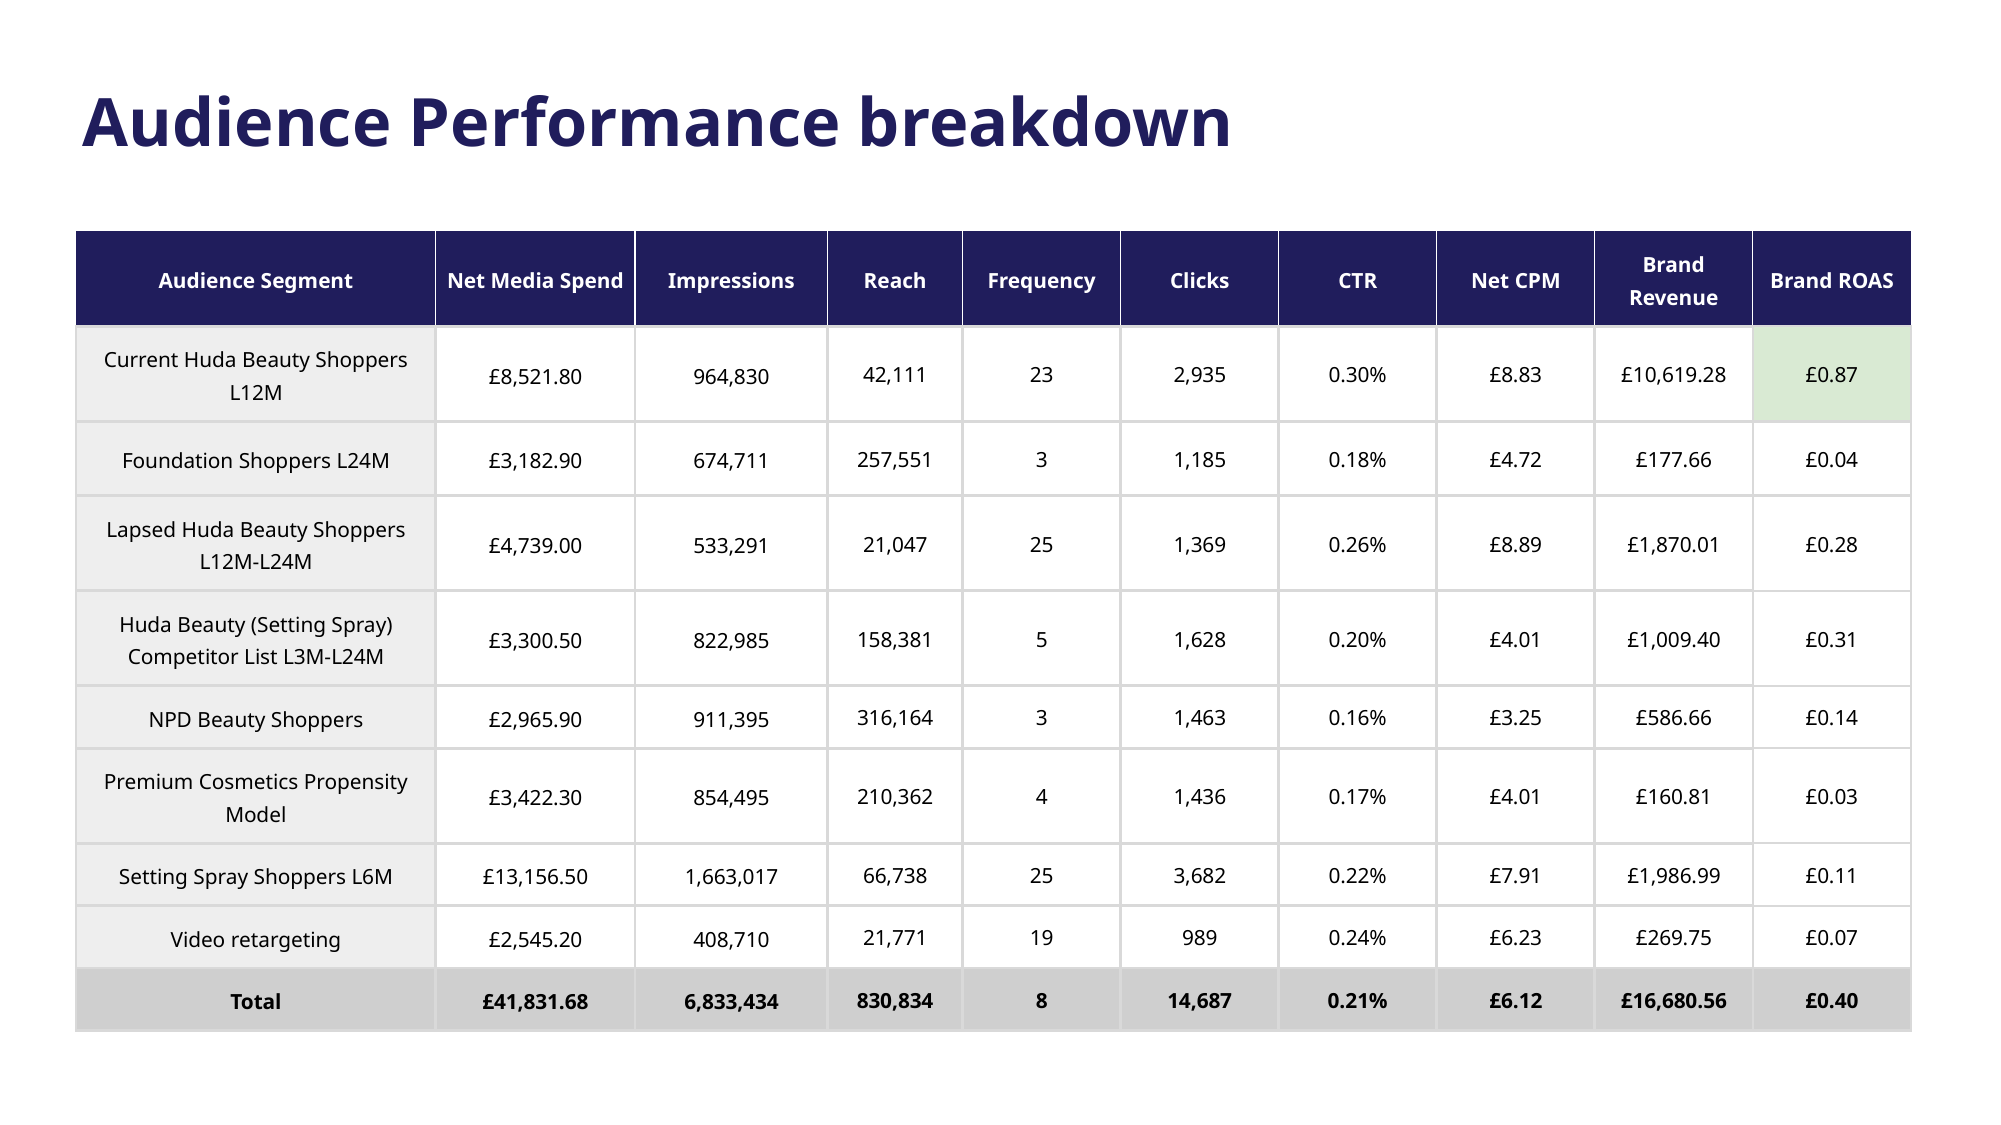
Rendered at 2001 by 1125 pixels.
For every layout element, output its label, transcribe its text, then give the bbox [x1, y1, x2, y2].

table_cell £177.66 [1596, 423, 1752, 494]
table_cell £586.66 [1596, 687, 1752, 747]
table_cell £1,009.40 [1596, 592, 1752, 684]
table_cell £8.89 [1438, 497, 1593, 589]
table_header Brand ROAS [1753, 231, 1911, 325]
table_cell £0.31 [1754, 592, 1910, 685]
table_cell Setting Spray Shoppers L6M [77, 845, 434, 904]
table_cell 989 [1122, 907, 1277, 967]
table_cell 21,771 [829, 907, 961, 967]
table_cell 1,663,017 [636, 845, 826, 904]
table_cell 0.26% [1280, 497, 1435, 589]
table_cell 257,551 [829, 423, 961, 494]
table_cell £4.72 [1438, 423, 1593, 494]
table_cell £0.87 [1754, 327, 1910, 420]
table_cell £1,870.01 [1596, 497, 1752, 589]
table_cell Lapsed Huda Beauty Shoppers L12M-L24M [77, 497, 434, 589]
table_cell £2,965.90 [437, 687, 634, 747]
table_cell 2,935 [1122, 328, 1277, 420]
table_cell 4 [964, 750, 1119, 842]
table_cell 0.16% [1280, 687, 1435, 747]
table_cell 3 [964, 687, 1119, 747]
table_cell 1,436 [1122, 750, 1277, 842]
table_cell 0.18% [1280, 423, 1435, 494]
table_cell 1,628 [1122, 592, 1277, 684]
table_header Net CPM [1437, 231, 1594, 325]
table_cell 14,687 [1122, 969, 1277, 1029]
table_cell Video retargeting [77, 907, 434, 967]
table_cell Premium Cosmetics Propensity Model [77, 750, 434, 842]
table_cell £0.07 [1754, 907, 1910, 967]
table_cell £4.01 [1438, 750, 1593, 842]
table_cell 21,047 [829, 497, 961, 589]
table_cell £2,545.20 [437, 907, 634, 967]
table_cell £0.14 [1754, 687, 1910, 747]
table_cell £0.04 [1754, 423, 1910, 494]
table_cell £160.81 [1596, 750, 1752, 842]
table_cell Huda Beauty (Setting Spray) Competitor List L3M-L24M [77, 592, 434, 684]
table_cell 19 [964, 907, 1119, 967]
table_cell 408,710 [636, 907, 826, 967]
table_cell £1,986.99 [1596, 845, 1752, 904]
table_cell £3,182.90 [437, 423, 634, 494]
table_cell £0.40 [1754, 969, 1910, 1029]
table_cell 6,833,434 [636, 969, 826, 1029]
table_header Frequency [963, 231, 1120, 325]
table_cell £0.03 [1754, 749, 1910, 842]
table_header CTR [1279, 231, 1436, 325]
table_cell 1,463 [1122, 687, 1277, 747]
table_cell £4.01 [1438, 592, 1593, 684]
table_cell 25 [964, 845, 1119, 904]
table_cell 0.24% [1280, 907, 1435, 967]
table_header Clicks [1121, 231, 1278, 325]
table_cell 8 [964, 969, 1119, 1029]
table_cell NPD Beauty Shoppers [77, 687, 434, 747]
table_cell 158,381 [829, 592, 961, 684]
table_cell £3,300.50 [437, 592, 634, 684]
table_cell £13,156.50 [437, 845, 634, 904]
table_cell Total [77, 969, 434, 1029]
table_cell £8,521.80 [437, 328, 634, 420]
table_header Audience Segment [76, 231, 435, 325]
table_cell 3 [964, 423, 1119, 494]
table_cell Current Huda Beauty Shoppers L12M [77, 328, 434, 420]
table_cell 316,164 [829, 687, 961, 747]
table_header Brand Revenue [1595, 231, 1752, 325]
table_cell £41,831.68 [437, 969, 634, 1029]
title Audience Performance breakdown [82, 88, 1445, 231]
table_cell 674,711 [636, 423, 826, 494]
table_cell 0.30% [1280, 328, 1435, 420]
table_cell 533,291 [636, 497, 826, 589]
table_cell £4,739.00 [437, 497, 634, 589]
table_header Net Media Spend [436, 231, 634, 325]
table_header Impressions [636, 231, 827, 325]
table_cell £269.75 [1596, 907, 1752, 967]
table_cell 0.21% [1280, 969, 1435, 1029]
table_cell 5 [964, 592, 1119, 684]
table_cell £8.83 [1438, 328, 1593, 420]
table_cell 964,830 [636, 328, 826, 420]
table_cell 830,834 [829, 969, 961, 1029]
table_cell 822,985 [636, 592, 826, 684]
table_cell 911,395 [636, 687, 826, 747]
table_cell 0.17% [1280, 750, 1435, 842]
table_header Reach [828, 231, 962, 325]
table_cell £10,619.28 [1596, 328, 1752, 420]
table_cell 0.20% [1280, 592, 1435, 684]
table_cell £0.28 [1754, 497, 1910, 590]
table_cell Foundation Shoppers L24M [77, 423, 434, 494]
table_cell £3.25 [1438, 687, 1593, 747]
table_cell 1,369 [1122, 497, 1277, 589]
table_cell 854,495 [636, 750, 826, 842]
table_cell £7.91 [1438, 845, 1593, 904]
table_cell £6.23 [1438, 907, 1593, 967]
table_cell 3,682 [1122, 845, 1277, 904]
table_cell £3,422.30 [437, 750, 634, 842]
table_cell £0.11 [1754, 844, 1910, 905]
table_cell 0.22% [1280, 845, 1435, 904]
table_cell 210,362 [829, 750, 961, 842]
table_cell 1,185 [1122, 423, 1277, 494]
table_cell £16,680.56 [1596, 969, 1752, 1029]
table_cell 42,111 [829, 328, 961, 420]
table_cell 66,738 [829, 845, 961, 904]
table_cell £6.12 [1438, 969, 1593, 1029]
table_cell 25 [964, 497, 1119, 589]
table_cell 23 [964, 328, 1119, 420]
